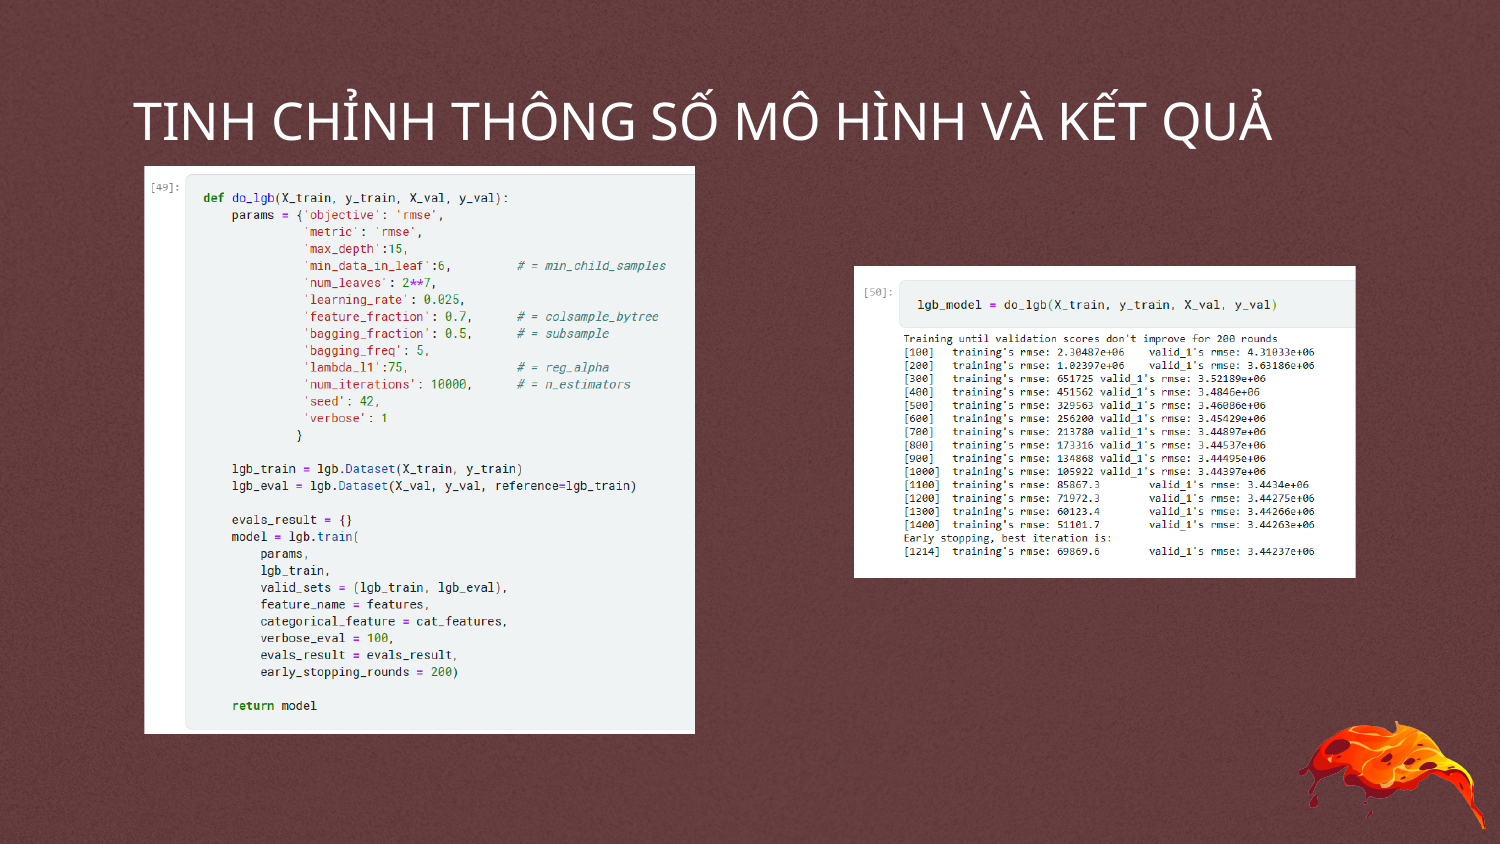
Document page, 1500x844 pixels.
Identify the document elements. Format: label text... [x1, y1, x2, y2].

picture [853, 266, 1356, 578]
picture [1298, 721, 1489, 829]
picture [143, 166, 696, 735]
title TINH CHỈNH THÔNG SỐ MÔ HÌNH VÀ KẾT QUẢ [118, 72, 1382, 167]
